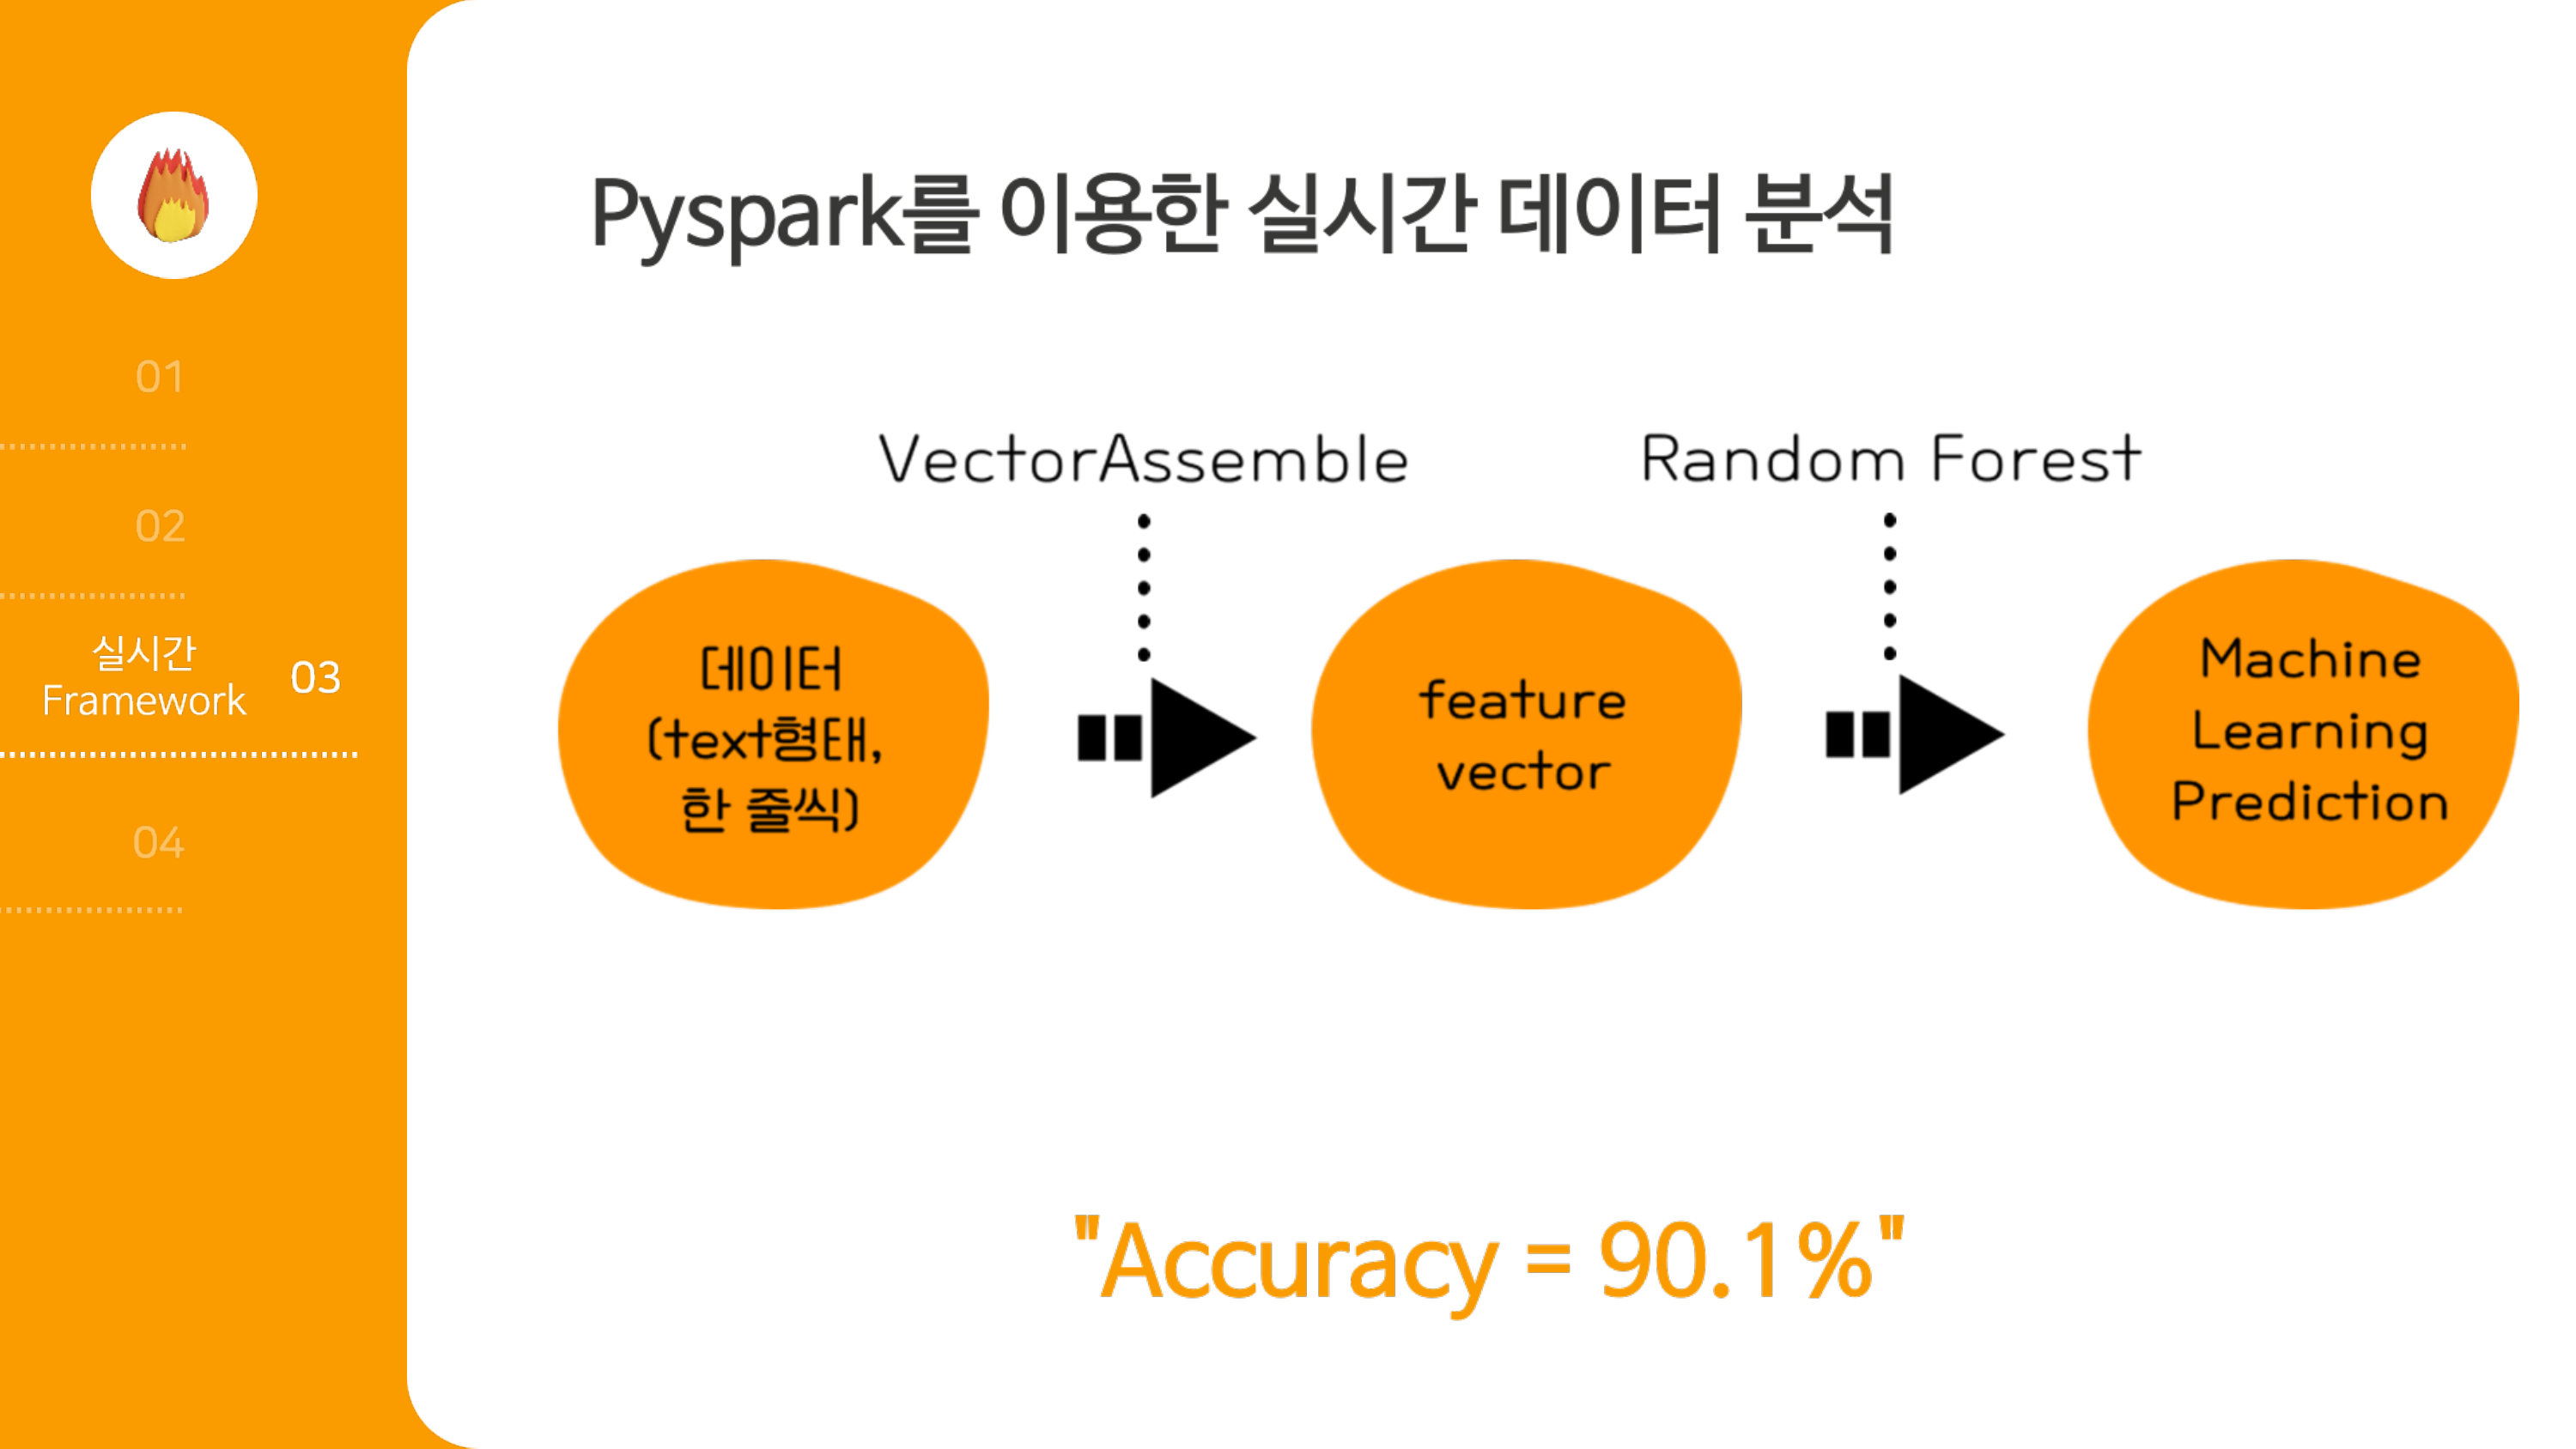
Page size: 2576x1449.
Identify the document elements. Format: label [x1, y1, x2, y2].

text_box [124, 145, 225, 246]
text_box [90, 112, 258, 279]
text_box [407, 0, 2576, 1449]
picture [52, 474, 262, 596]
text_box [550, 411, 2519, 1141]
picture [557, 122, 1976, 355]
picture [52, 324, 256, 446]
picture [0, 613, 409, 756]
picture [48, 788, 261, 913]
text_box [0, 444, 48, 450]
text_box [307, 752, 360, 759]
text_box [0, 907, 185, 913]
text_box [0, 593, 189, 599]
picture [1042, 1160, 2001, 1418]
